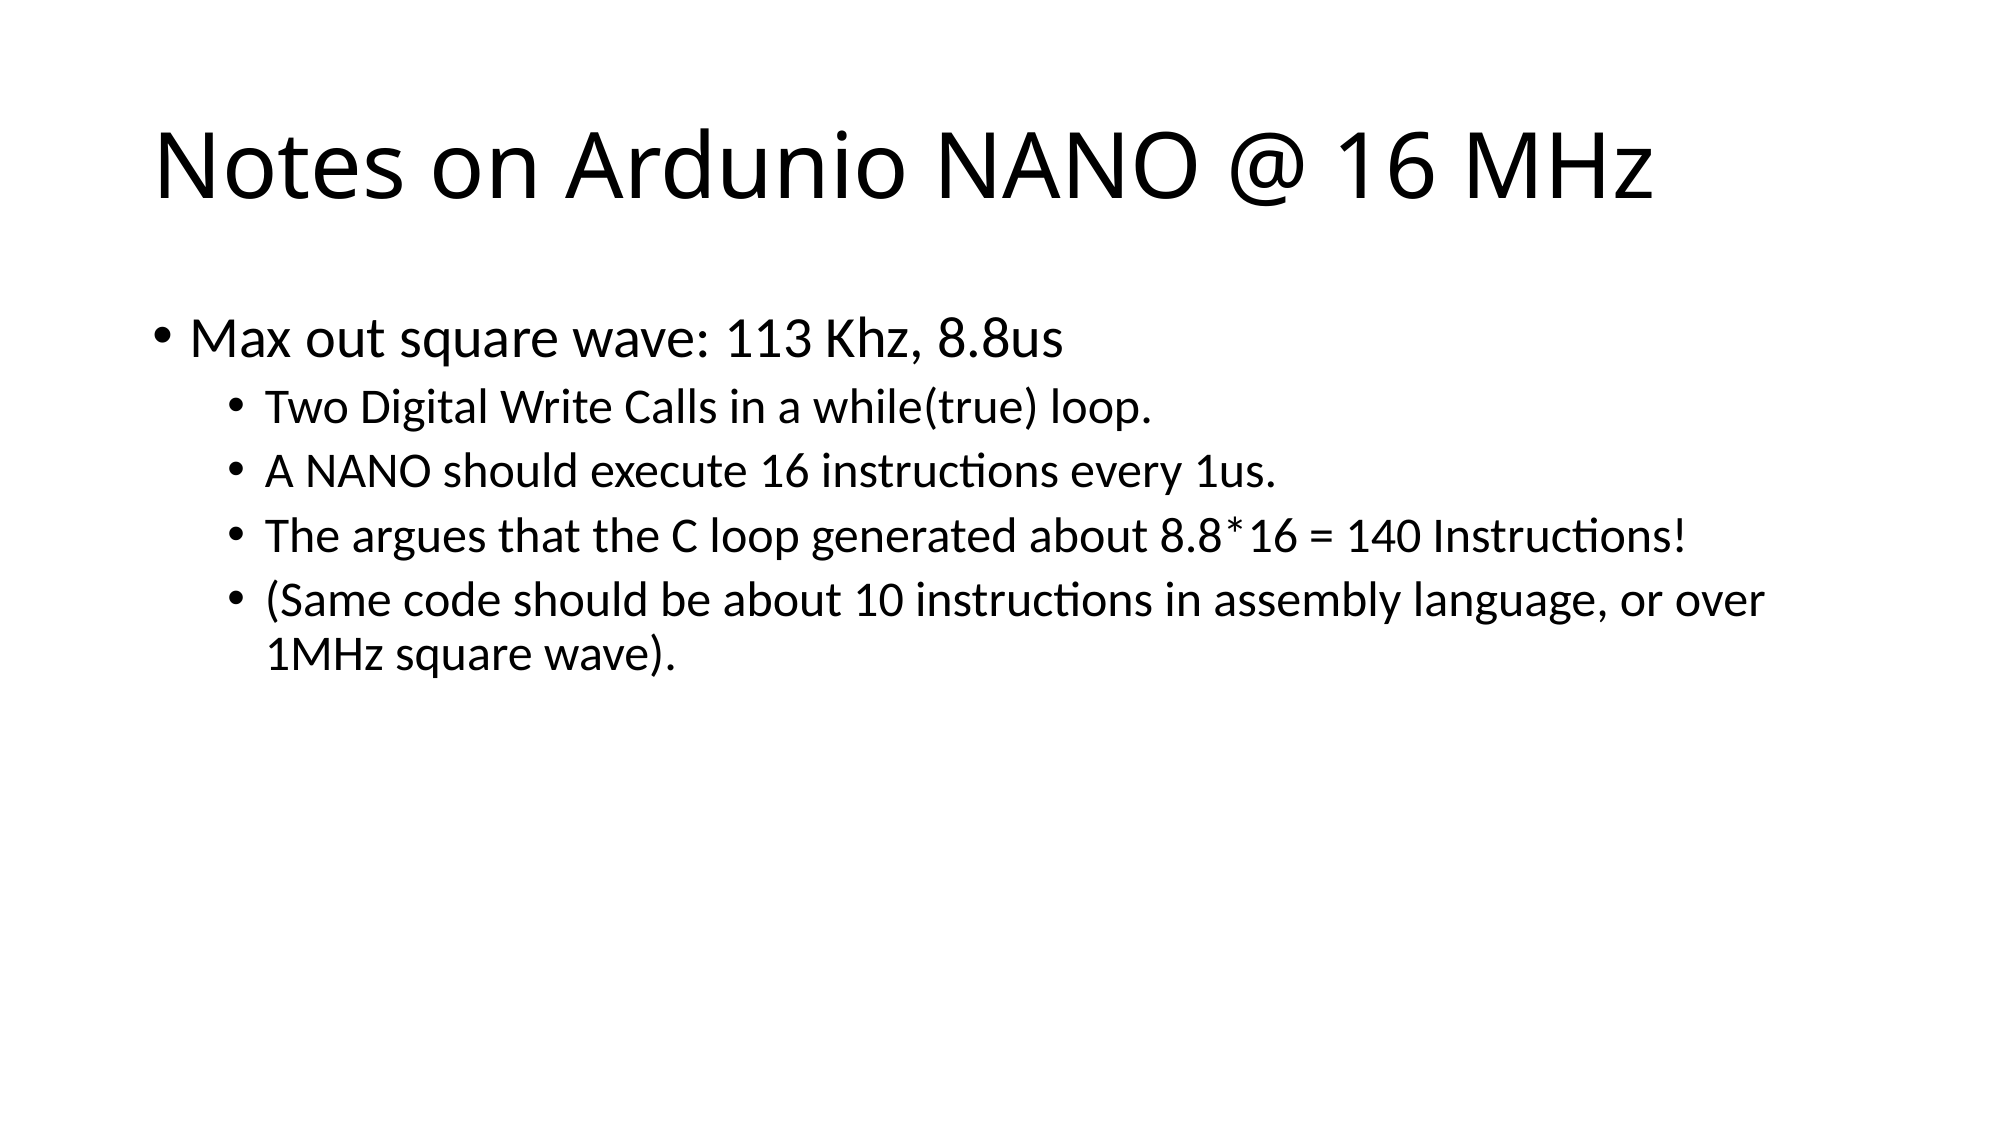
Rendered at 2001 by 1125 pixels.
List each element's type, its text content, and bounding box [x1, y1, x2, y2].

title Notes on Ardunio NANO @ 16 MHz [137, 59, 1863, 278]
list Max out square wave: 113 Khz, 8.8us Two Digital Write Calls in a while(true) loop. A NANO should execute 16 instructions every 1us. The argues that the C loop generated about 8.8*16 = 140 Instructions! (Same code should be about 10 instructions in assembly language, or over 1MHz square wave). [137, 299, 1863, 1014]
